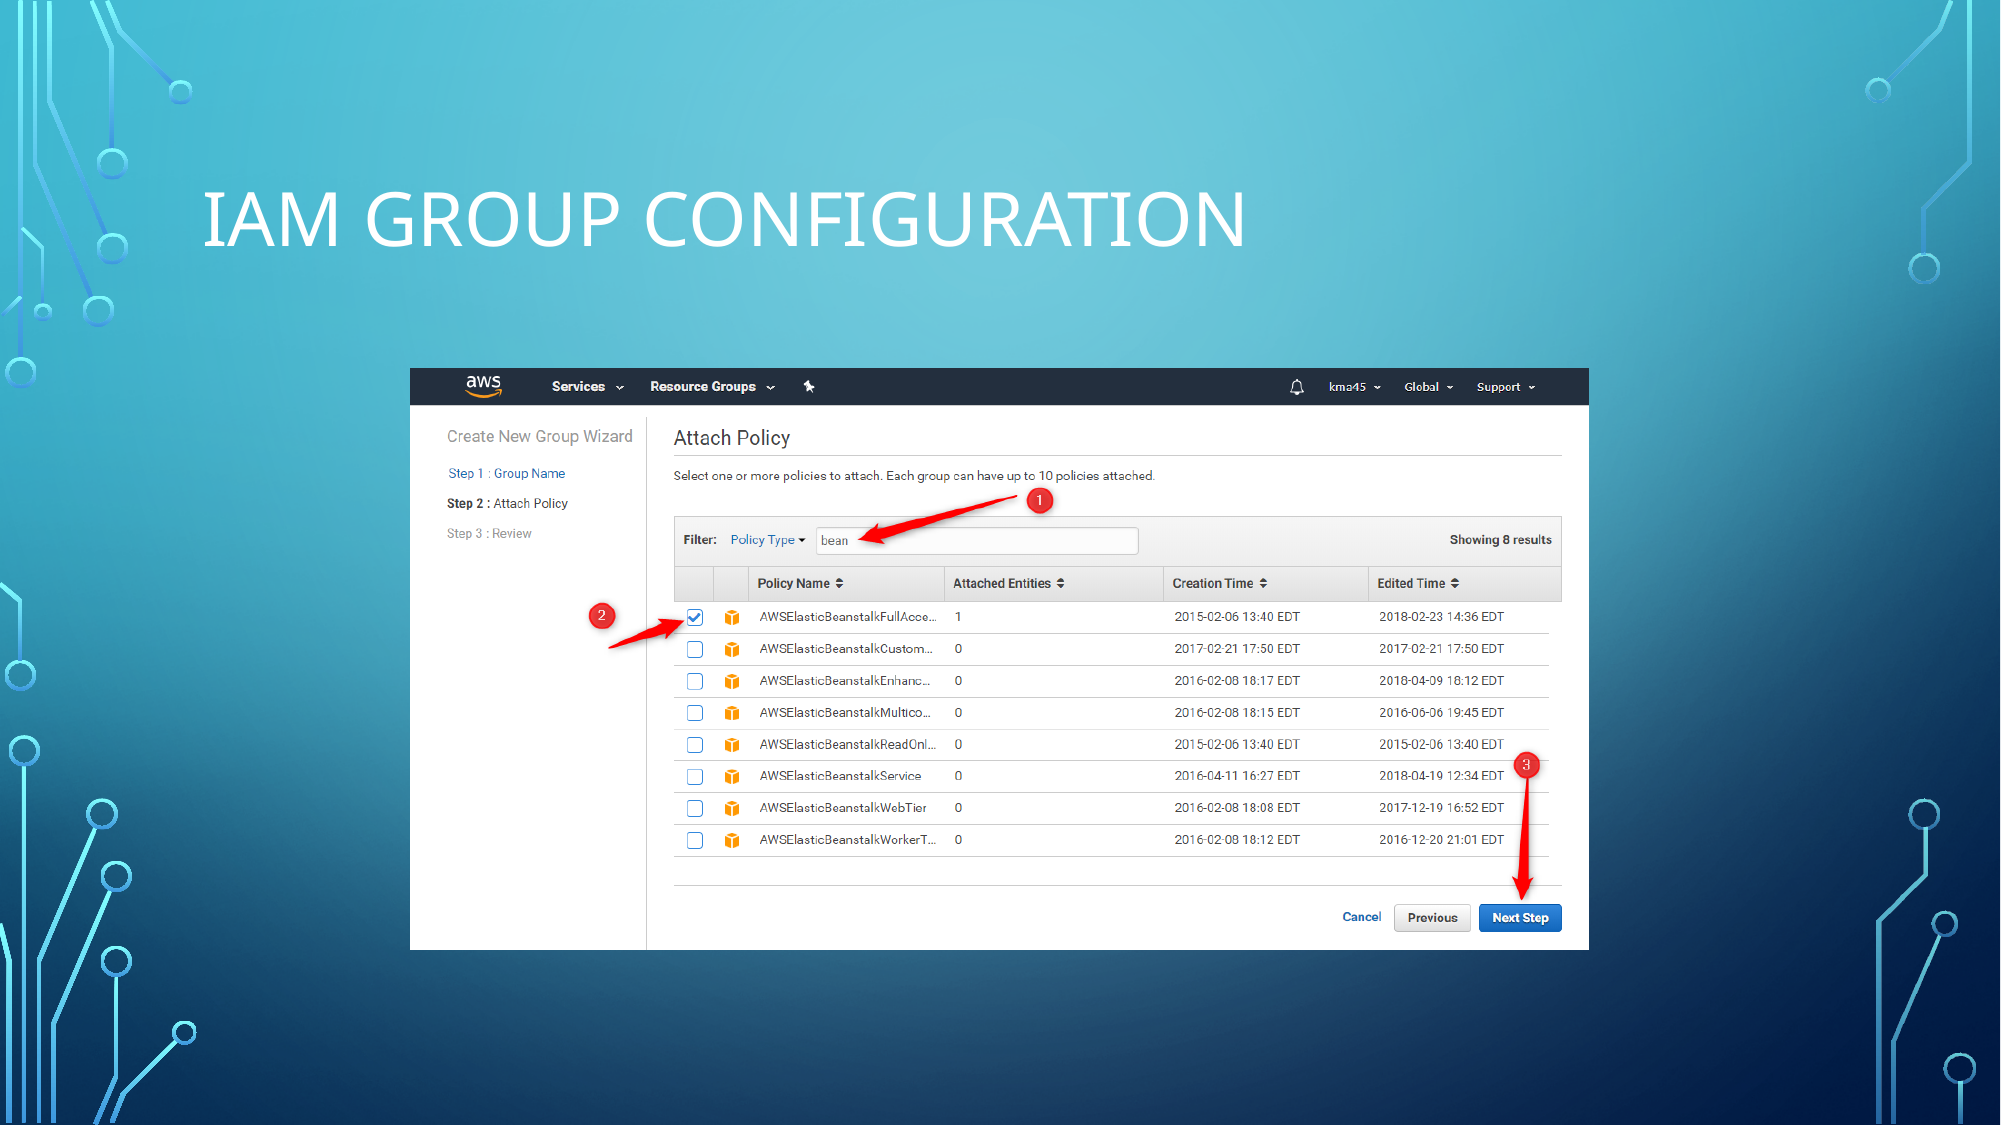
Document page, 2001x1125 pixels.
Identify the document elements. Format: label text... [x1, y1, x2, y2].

title IAM Group Configuration [187, 101, 1813, 344]
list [410, 368, 1590, 951]
